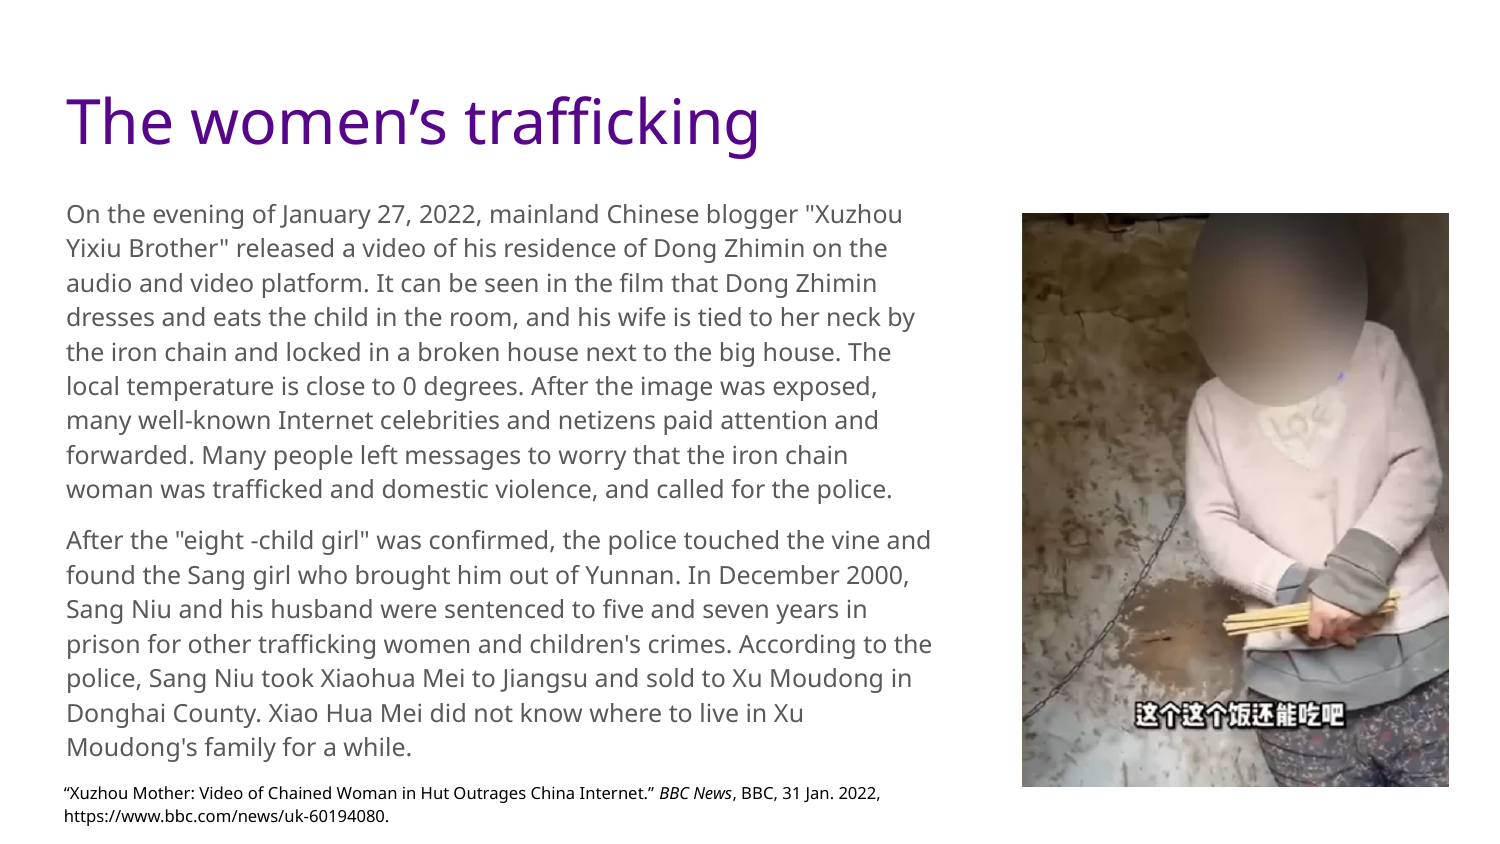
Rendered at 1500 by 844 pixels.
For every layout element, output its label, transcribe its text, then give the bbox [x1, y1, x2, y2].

picture [1022, 213, 1450, 787]
text_box “Xuzhou Mother: Video of Chained Woman in Hut Outrages China Internet.” BBC News, BBC, 31 Jan. 2022, https://www.bbc.com/news/uk-60194080. [0, 764, 919, 841]
title The women’s trafficking [51, 67, 1449, 167]
list On the evening of January 27, 2022, mainland Chinese blogger "Xuzhou Yixiu Brother" released a video of his residence of Dong Zhimin on the audio and video platform. It can be seen in the film that Dong Zhimin dresses and eats the child in the room, and his wife is tied to her neck by the iron chain and locked in a broken house next to the big house. The local temperature is close to 0 degrees. After the image was exposed, many well-known Internet celebrities and netizens paid attention and forwarded. Many people left messages to worry that the iron chain woman was trafficked and domestic violence, and called for the police. After the "eight -child girl" was confirmed, the police touched the vine and found the Sang girl who brought him out of Yunnan. In December 2000, Sang Niu and his husband were sentenced to five and seven years in prison for other trafficking women and children's crimes. According to the police, Sang Niu took Xiaohua Mei to Jiangsu and sold to Xu Moudong in Donghai County. Xiao Hua Mei did not know where to live in Xu Moudong's family for a while. [51, 178, 958, 822]
